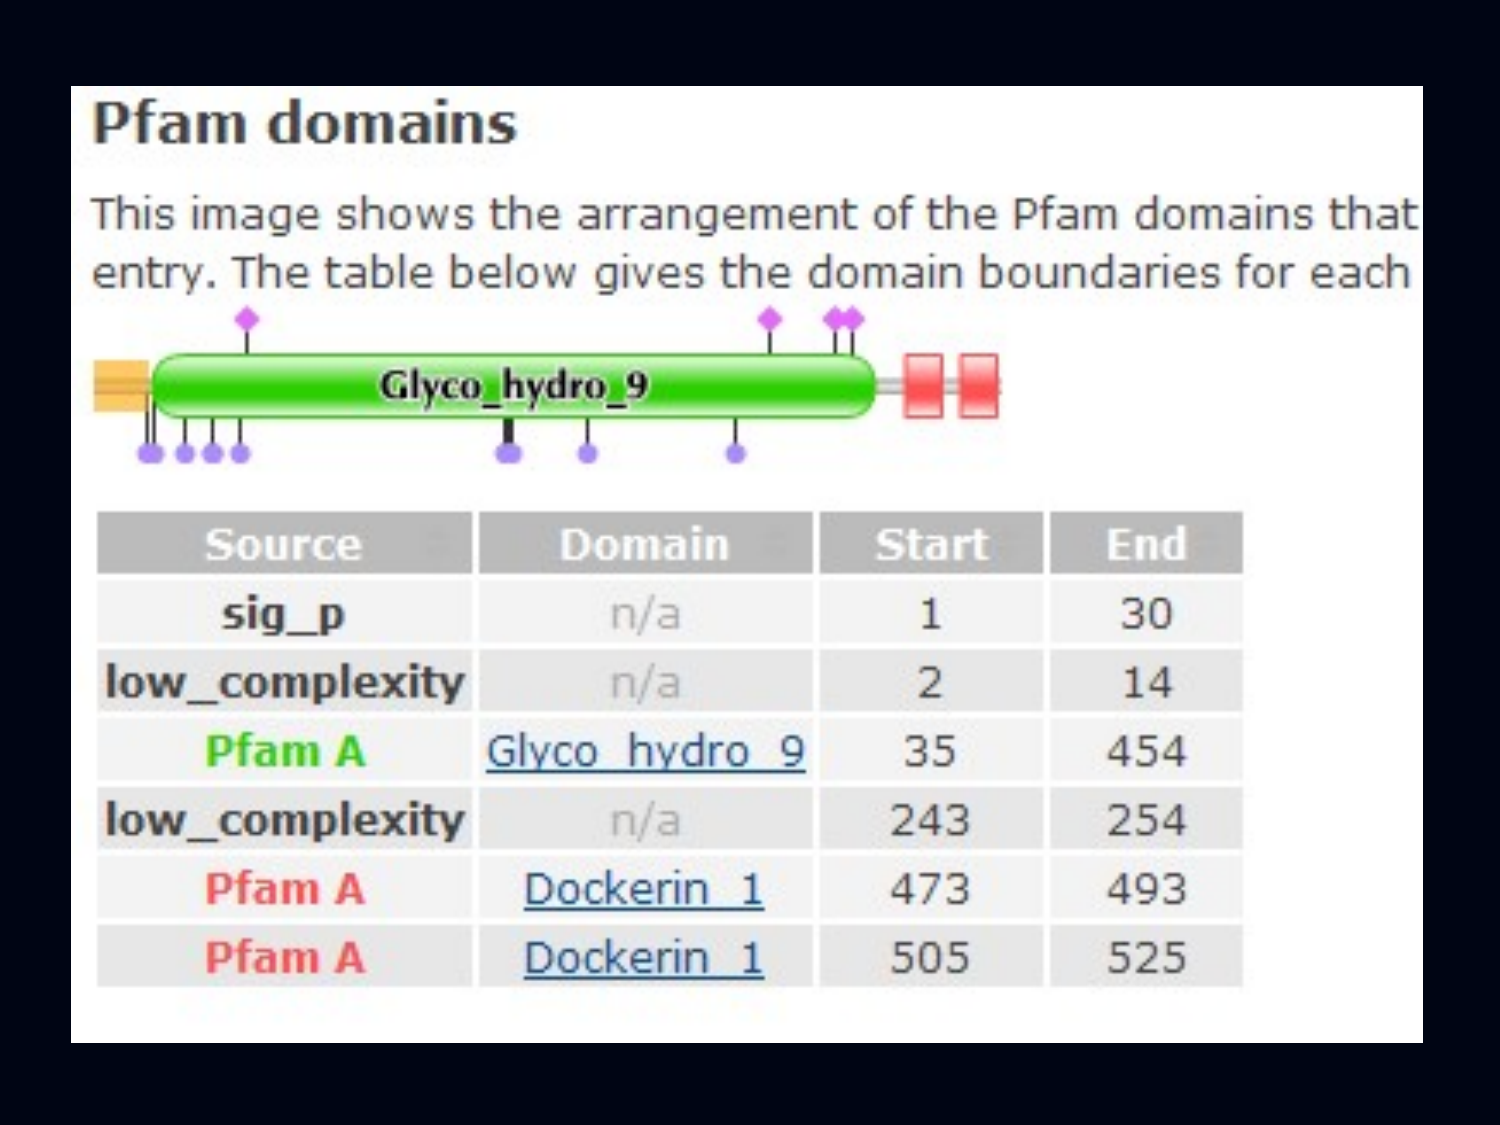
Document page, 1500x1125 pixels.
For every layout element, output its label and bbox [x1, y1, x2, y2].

picture [71, 86, 1424, 1044]
